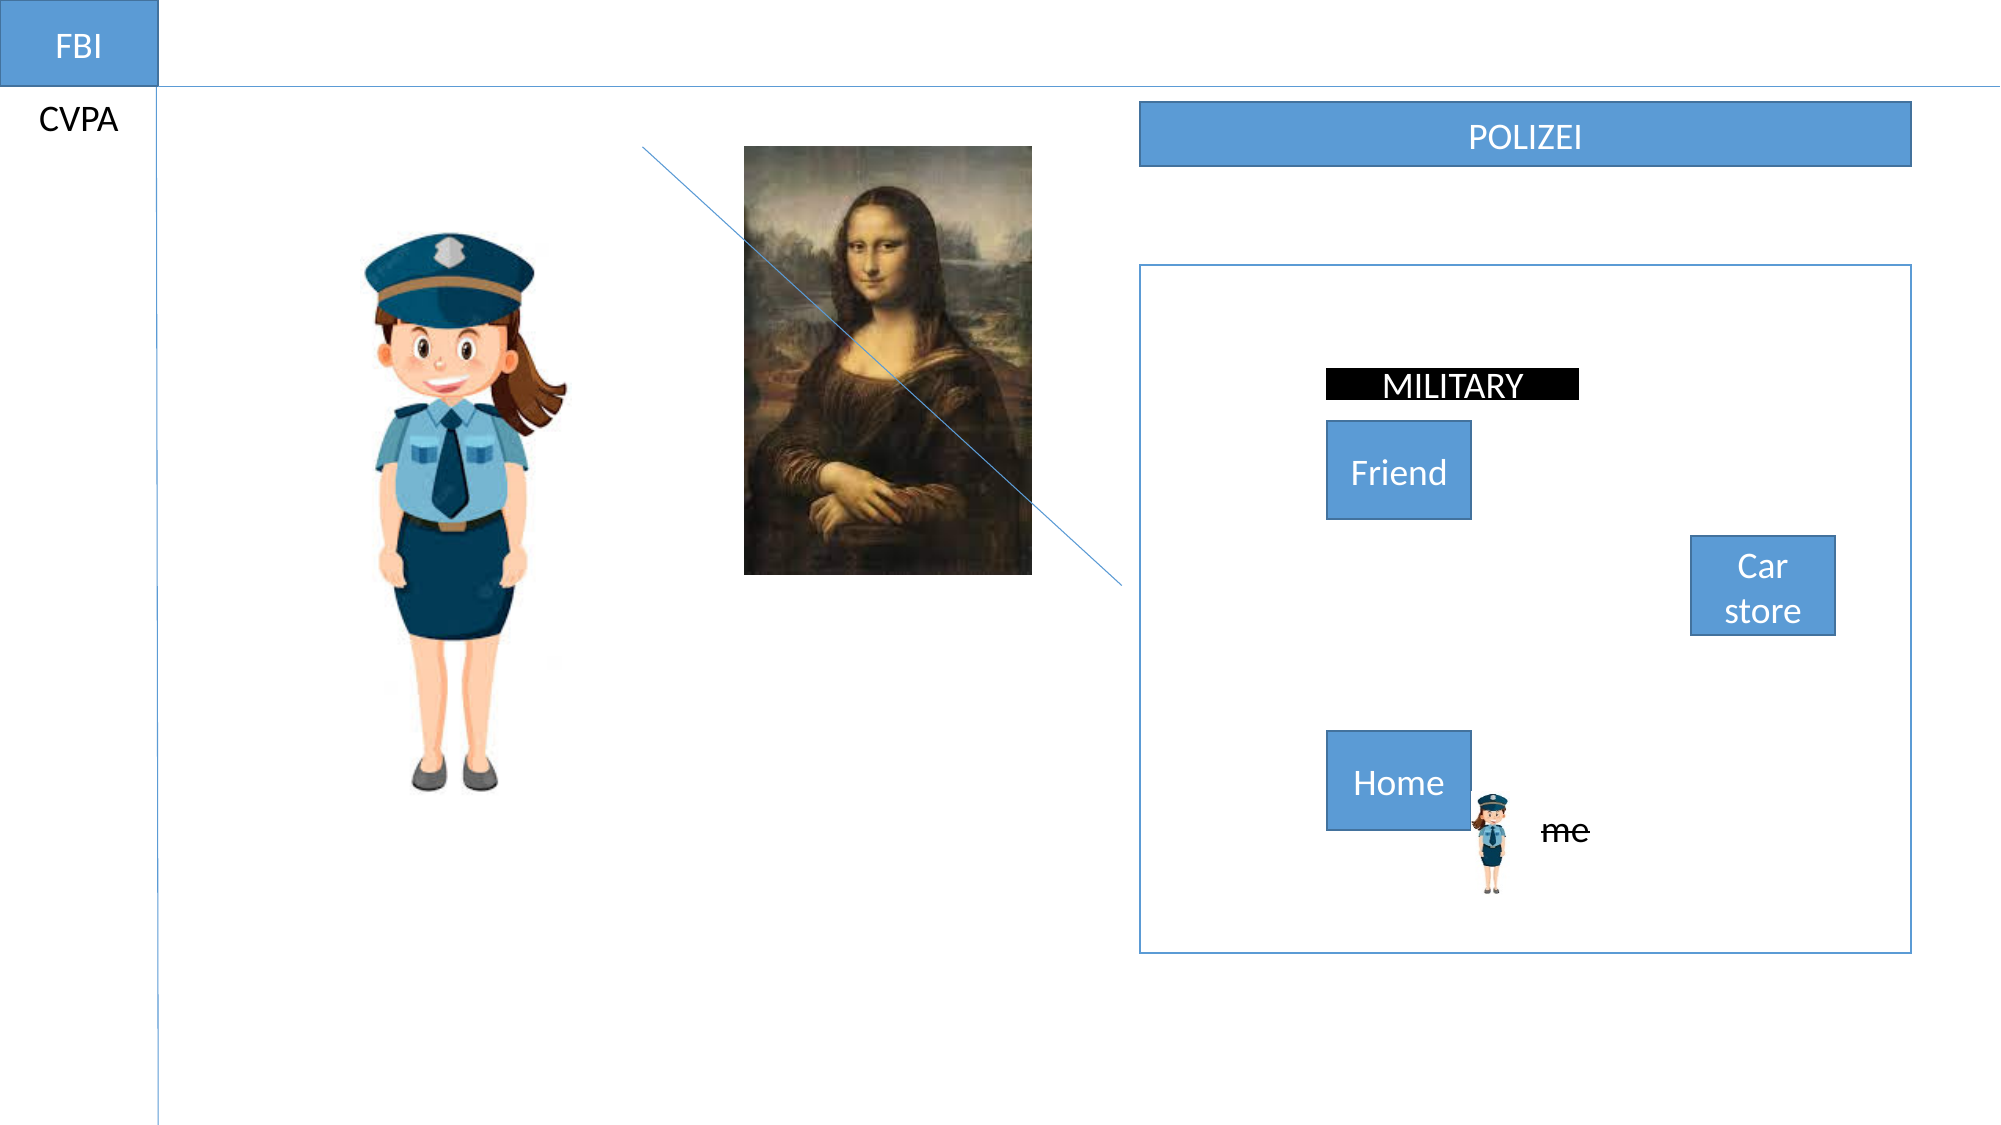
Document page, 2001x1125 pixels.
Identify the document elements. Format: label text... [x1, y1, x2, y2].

text_box Friend [1326, 420, 1472, 520]
text_box POLIZEI [1139, 101, 1912, 167]
text_box me [1526, 797, 1605, 858]
text_box MILITARY [1326, 368, 1579, 400]
text_box Home [1326, 730, 1472, 831]
text_box FBI [0, 0, 156, 87]
text_box Car store [1690, 535, 1836, 636]
text_box CVPA [24, 86, 134, 146]
picture [360, 219, 572, 806]
picture [1471, 791, 1510, 897]
text_box [1139, 264, 1912, 954]
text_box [642, 146, 1122, 586]
